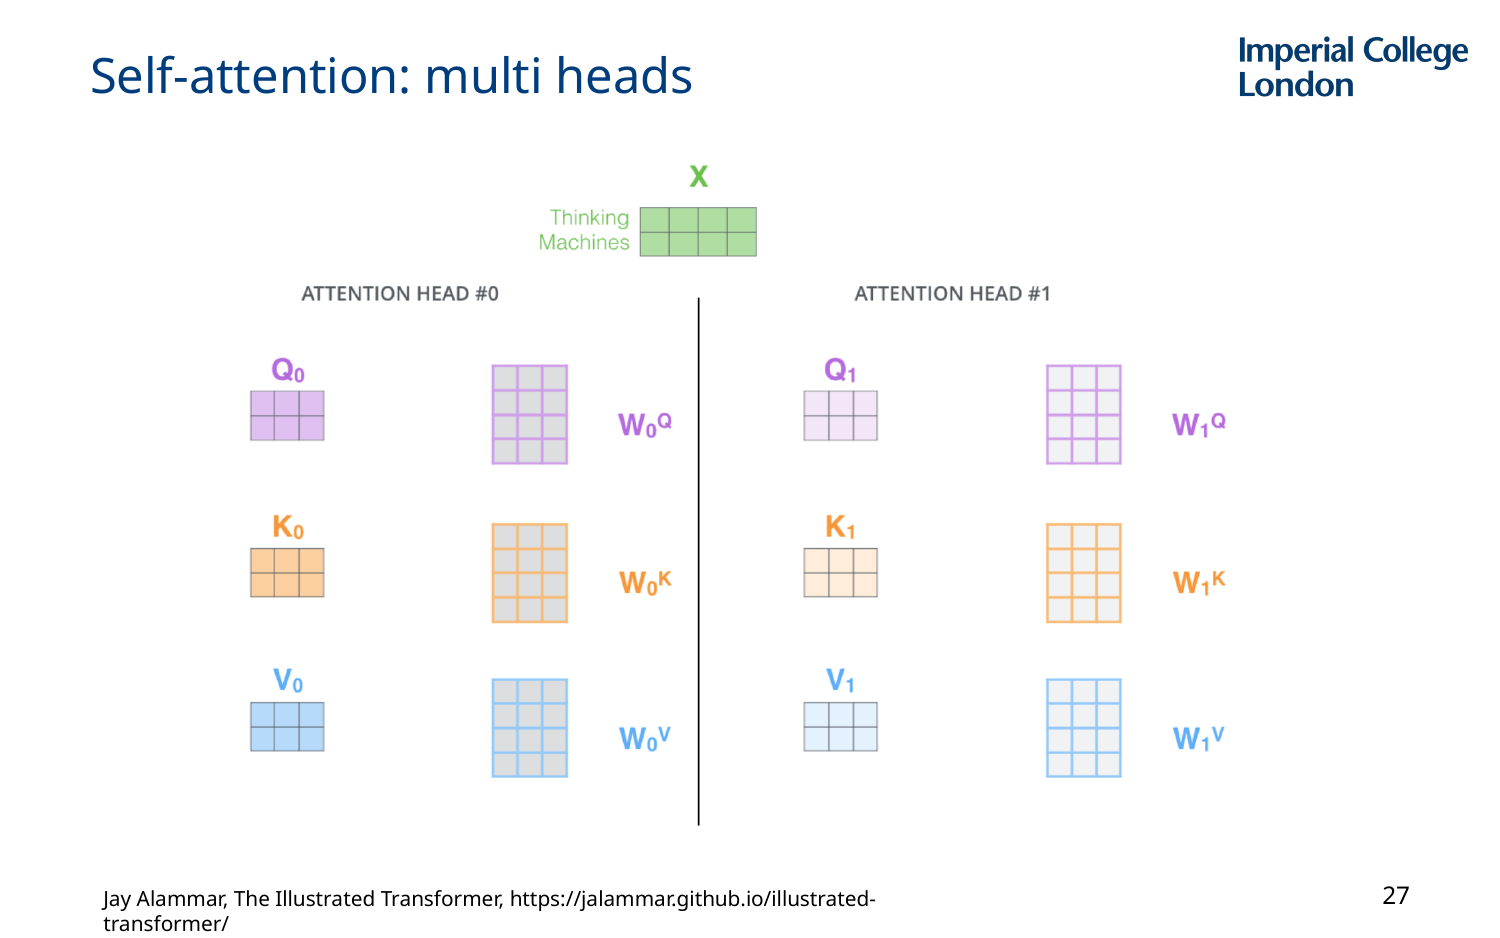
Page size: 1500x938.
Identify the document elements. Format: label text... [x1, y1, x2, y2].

slide_number 27 [1074, 872, 1426, 920]
picture [1425, 18, 1486, 114]
text_box Jay Alammar, The Illustrated Transformer, https://jalammar.github.io/illustrated-transformer/ [88, 878, 1007, 938]
title Self-attention: multi heads [75, 0, 1425, 153]
picture [194, 155, 1281, 836]
